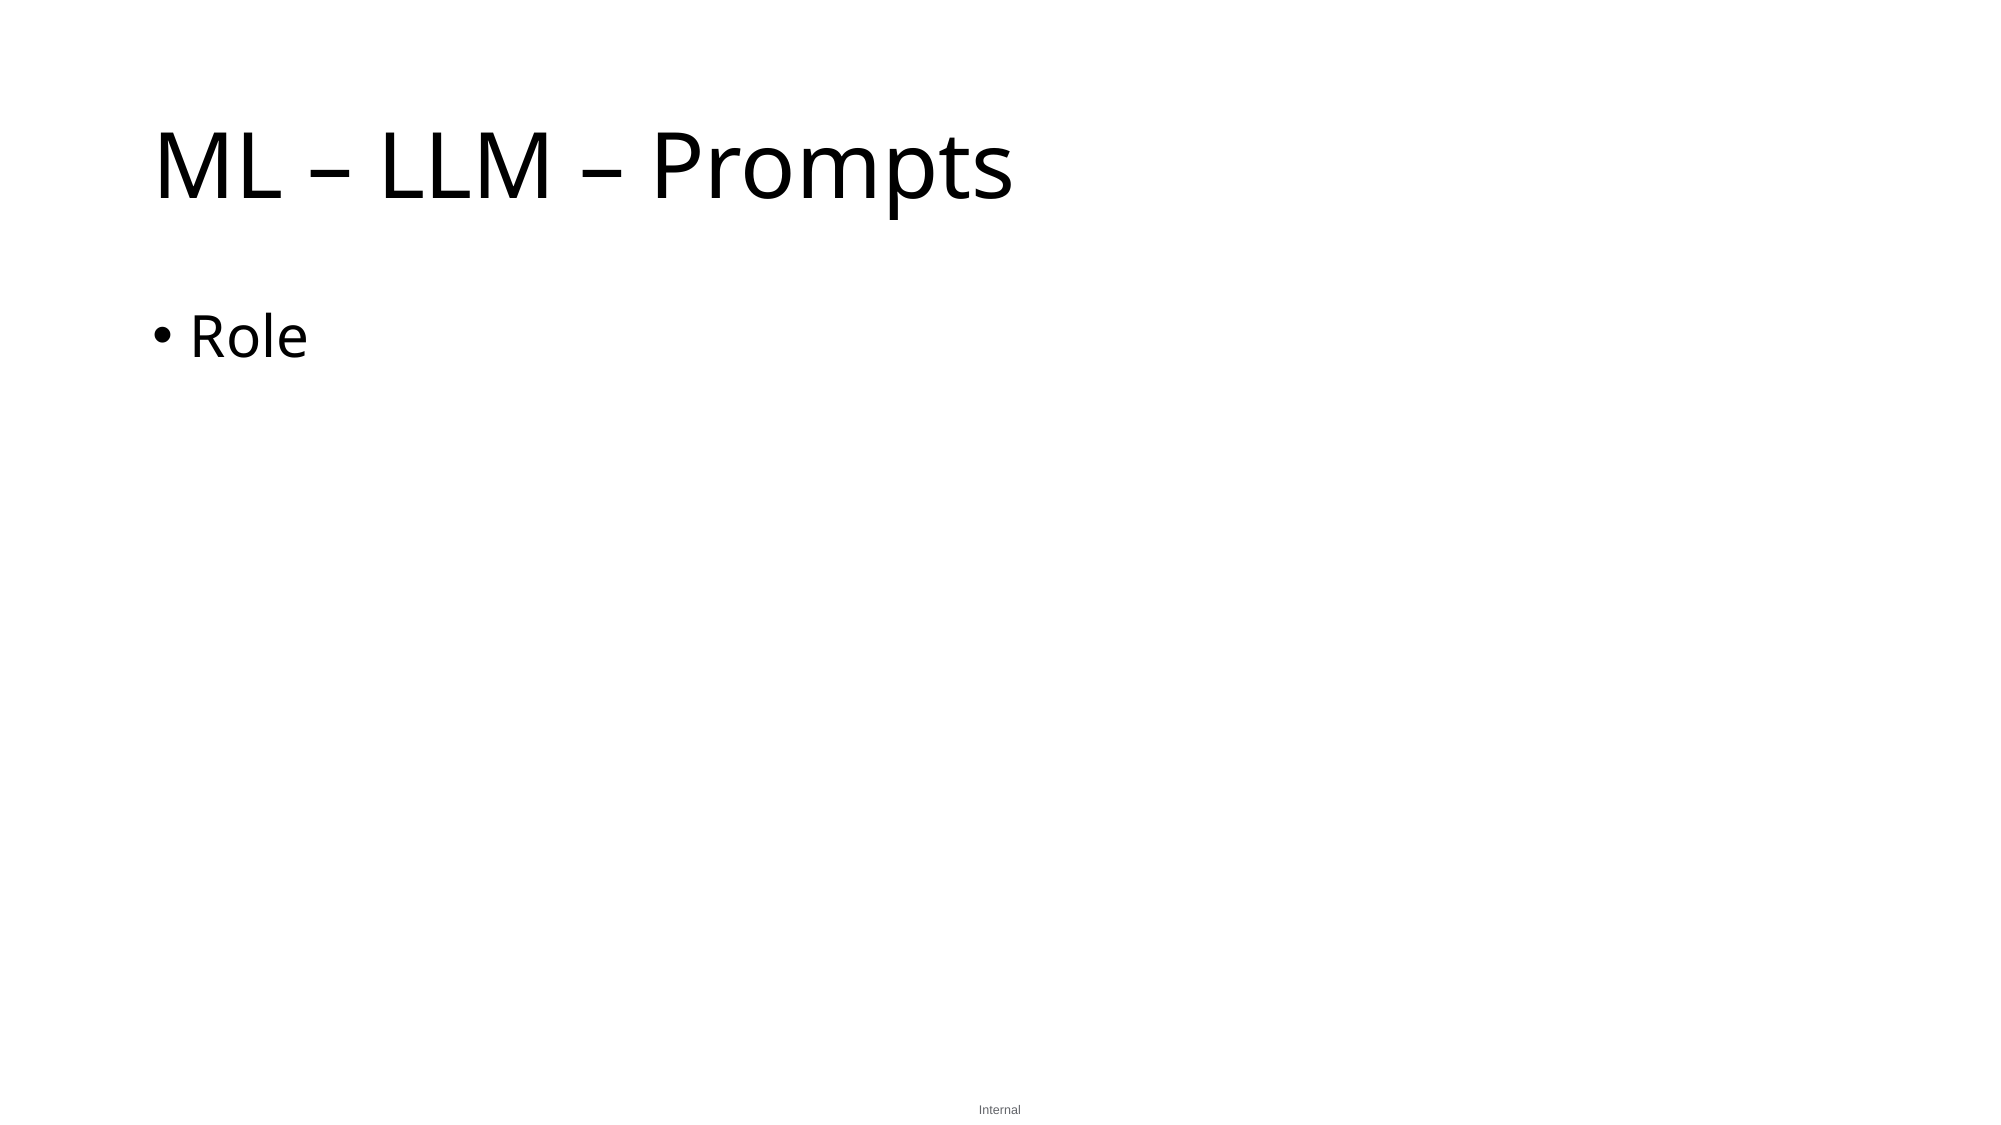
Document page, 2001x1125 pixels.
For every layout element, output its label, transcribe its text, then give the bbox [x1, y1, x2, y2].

title ML – LLM – Prompts [137, 59, 1863, 278]
list Role [137, 299, 1863, 1014]
